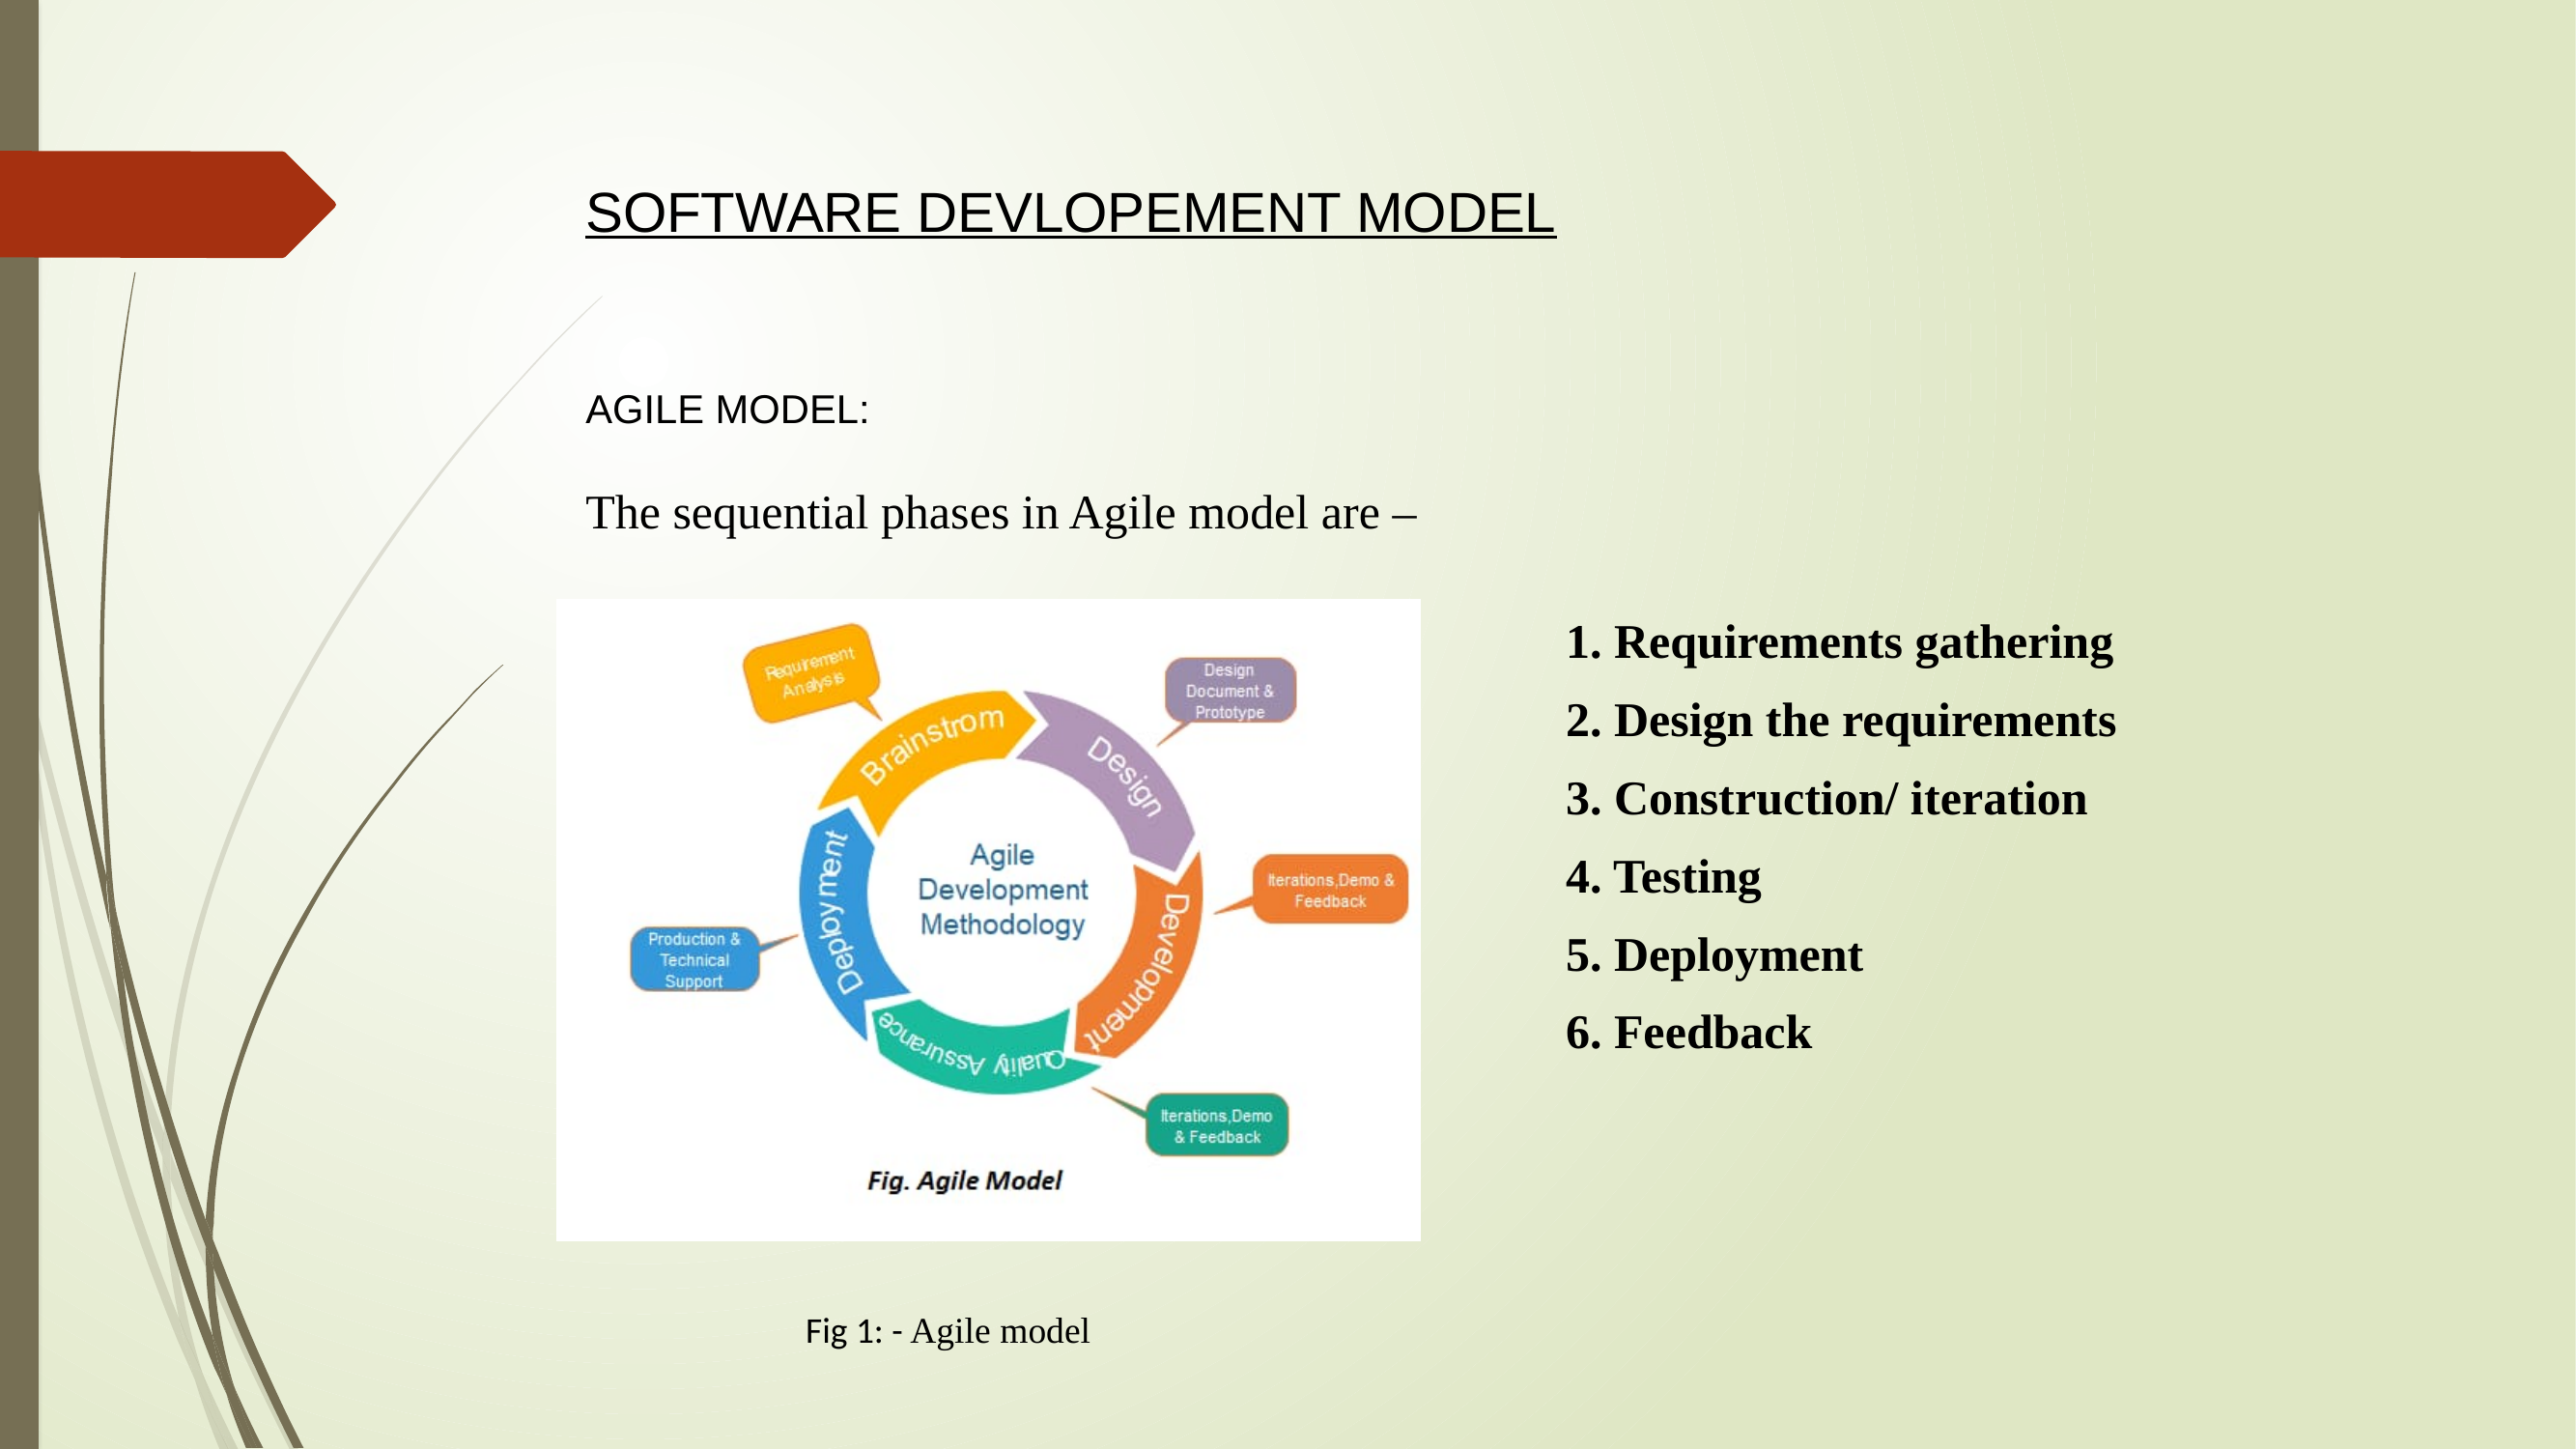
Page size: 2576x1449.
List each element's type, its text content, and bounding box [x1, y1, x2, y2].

text_box 1. Requirements gathering 2. Design the requirements 3. Construction/ iteration 4. Testing 5. Deployment 6. Feedback [1551, 599, 2220, 1140]
text_box SOFTWARE DEVLOPEMENT MODEL AGILE MODEL: The sequential phases in Agile model are – [498, 168, 1790, 718]
picture [556, 598, 1421, 1241]
text_box Fig 1: - Agile model [345, 1299, 1552, 1358]
